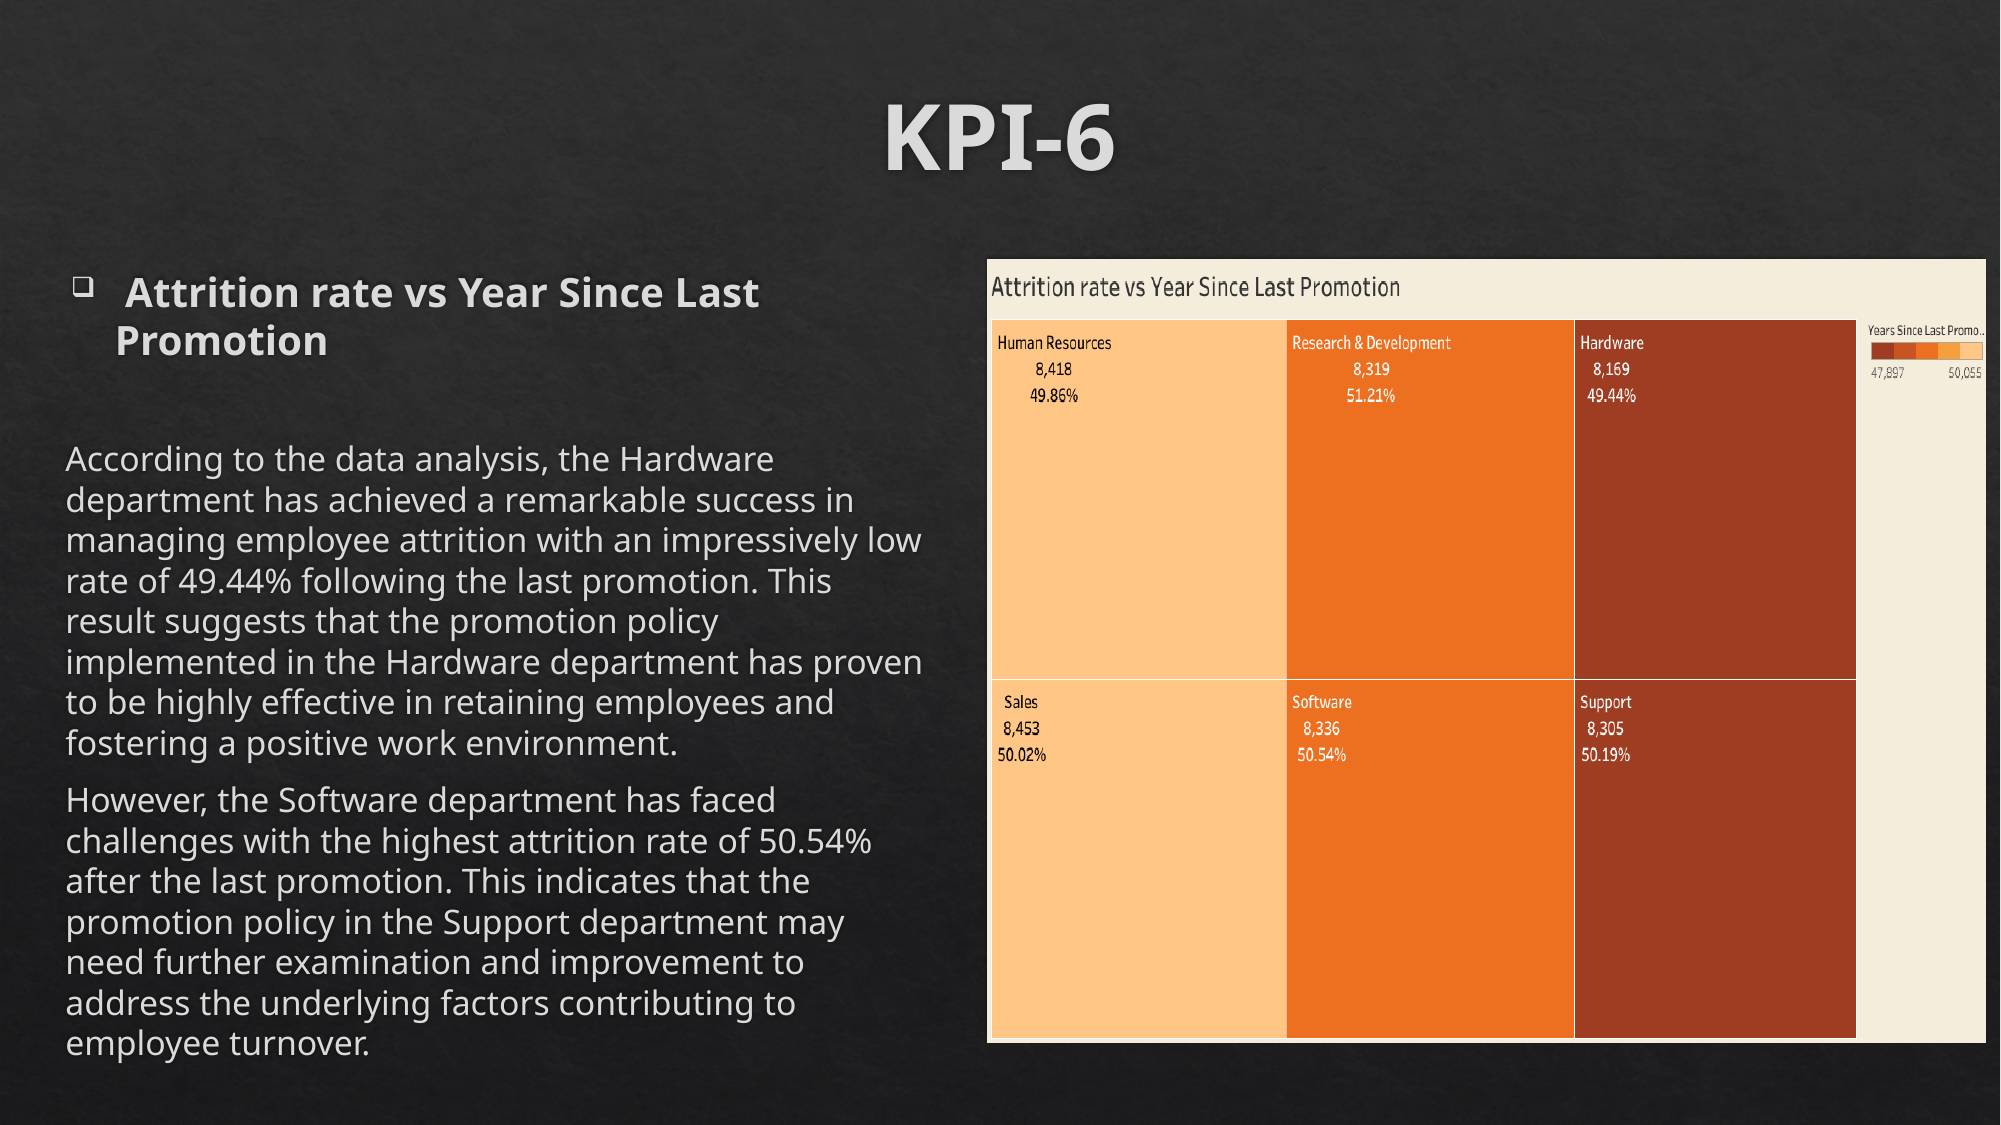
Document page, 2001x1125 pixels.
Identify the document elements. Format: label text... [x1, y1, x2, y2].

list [986, 258, 1986, 1043]
title KPI-6 [149, 47, 1849, 221]
list Attrition rate vs Year Since Last Promotion According to the data analysis, the Hardware department has achieved a remarkable success in managing employee attrition with an impressively low rate of 49.44% following the last promotion. This result suggests that the promotion policy implemented in the Hardware department has proven to be highly effective in retaining employees and fostering a positive work environment. However, the Software department has faced challenges with the highest attrition rate of 50.54% after the last promotion. This indicates that the promotion policy in the Support department may need further examination and improvement to address the underlying factors contributing to employee turnover. [50, 259, 944, 1078]
